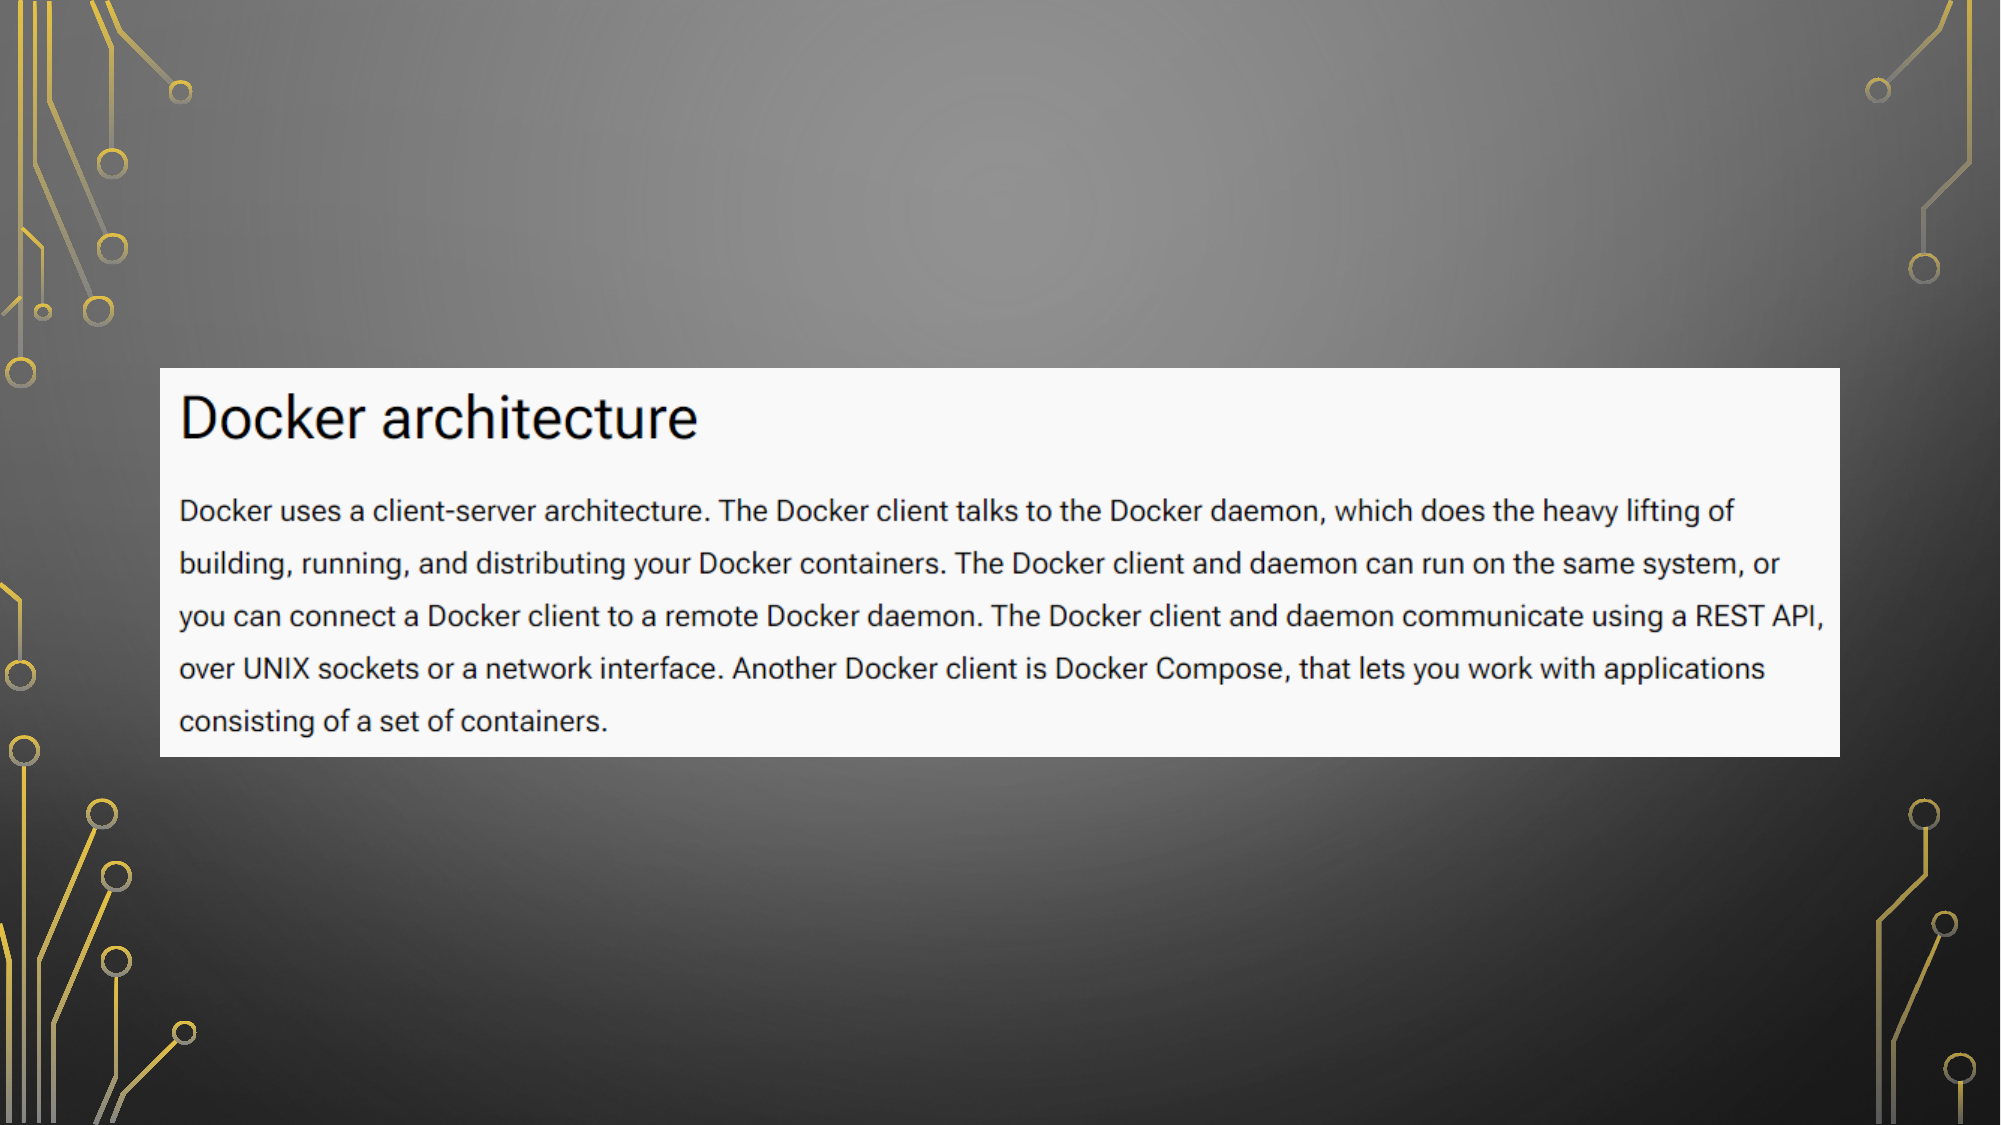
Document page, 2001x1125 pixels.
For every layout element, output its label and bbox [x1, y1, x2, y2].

picture [160, 368, 1840, 757]
